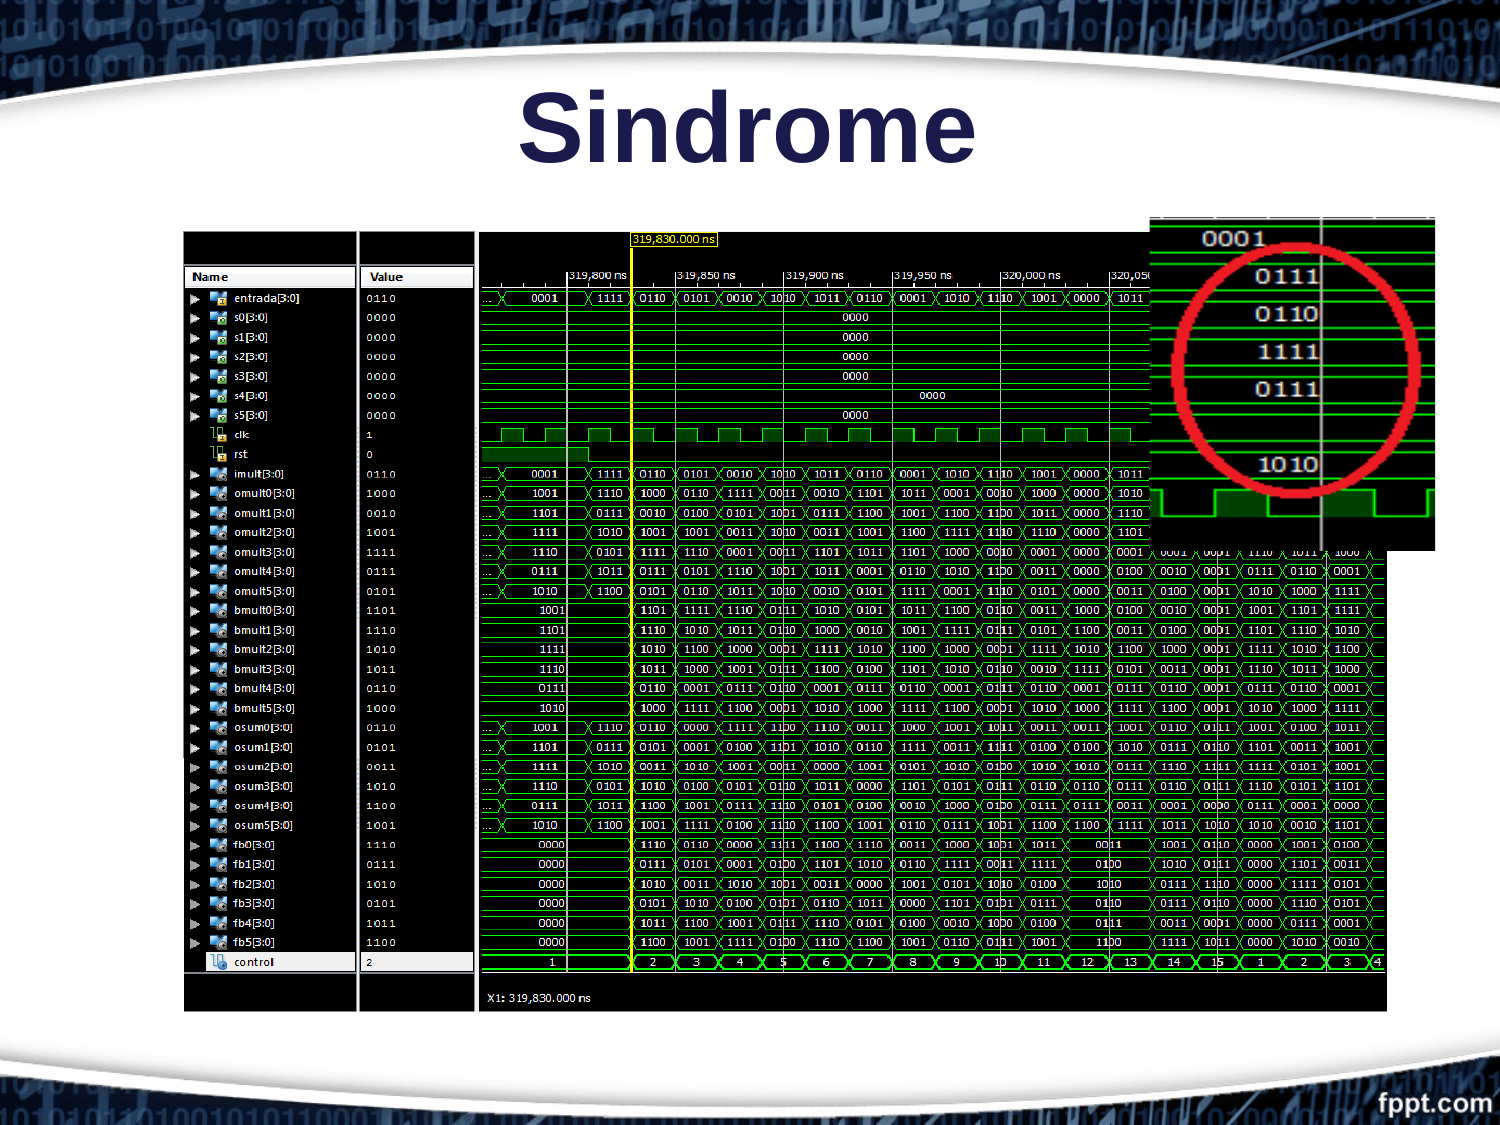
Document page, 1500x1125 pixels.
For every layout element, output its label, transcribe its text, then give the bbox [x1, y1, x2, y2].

text_box Sindrome [29, 54, 1466, 190]
picture [0, 0, 1500, 1125]
